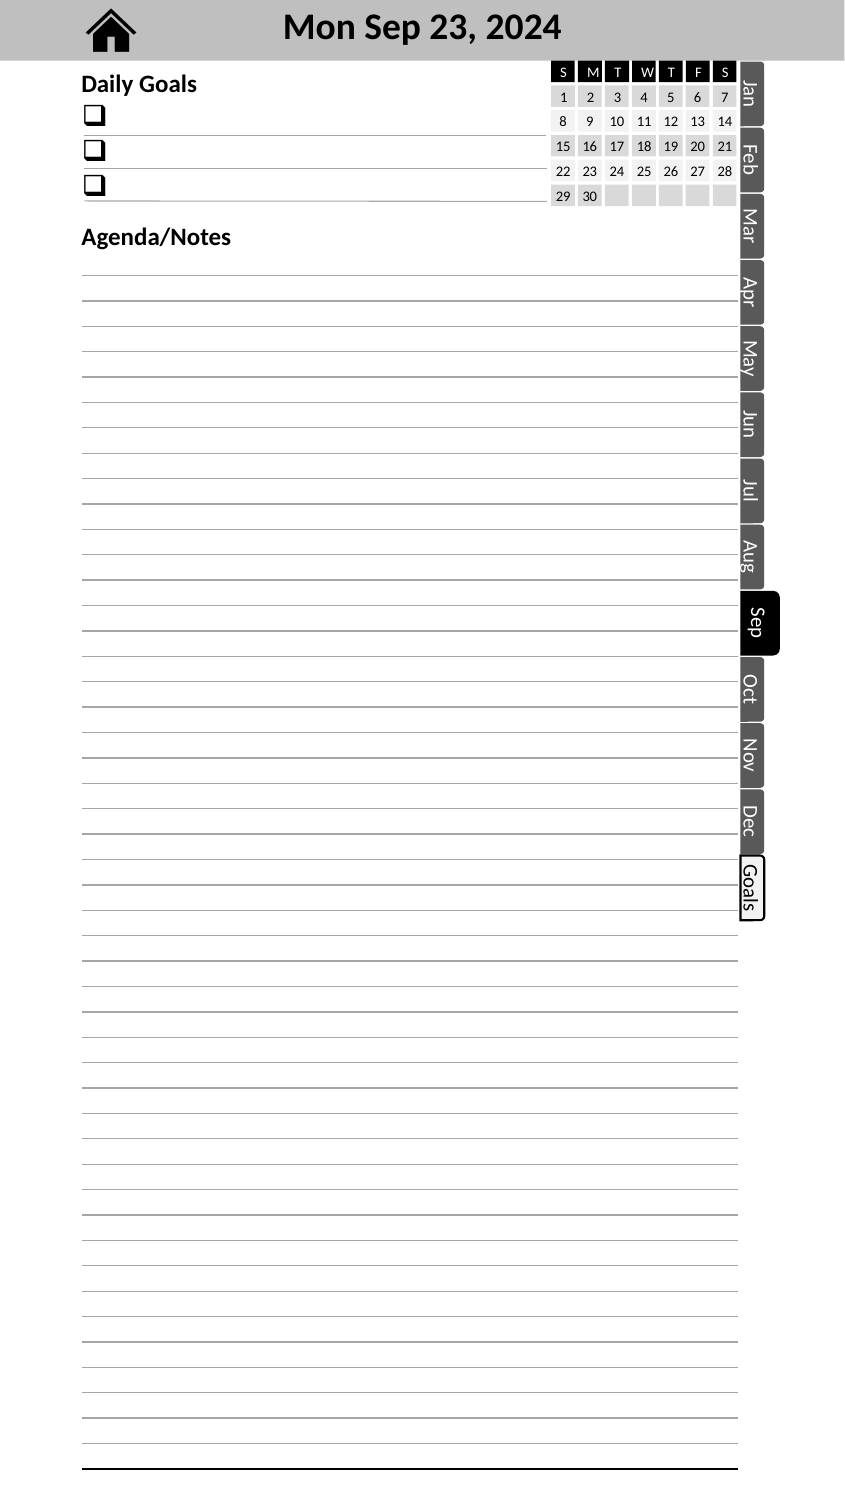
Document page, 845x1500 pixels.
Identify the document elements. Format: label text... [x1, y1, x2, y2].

list Mon Sep 23, 2024 [190, 0, 655, 61]
picture [82, 1, 140, 59]
